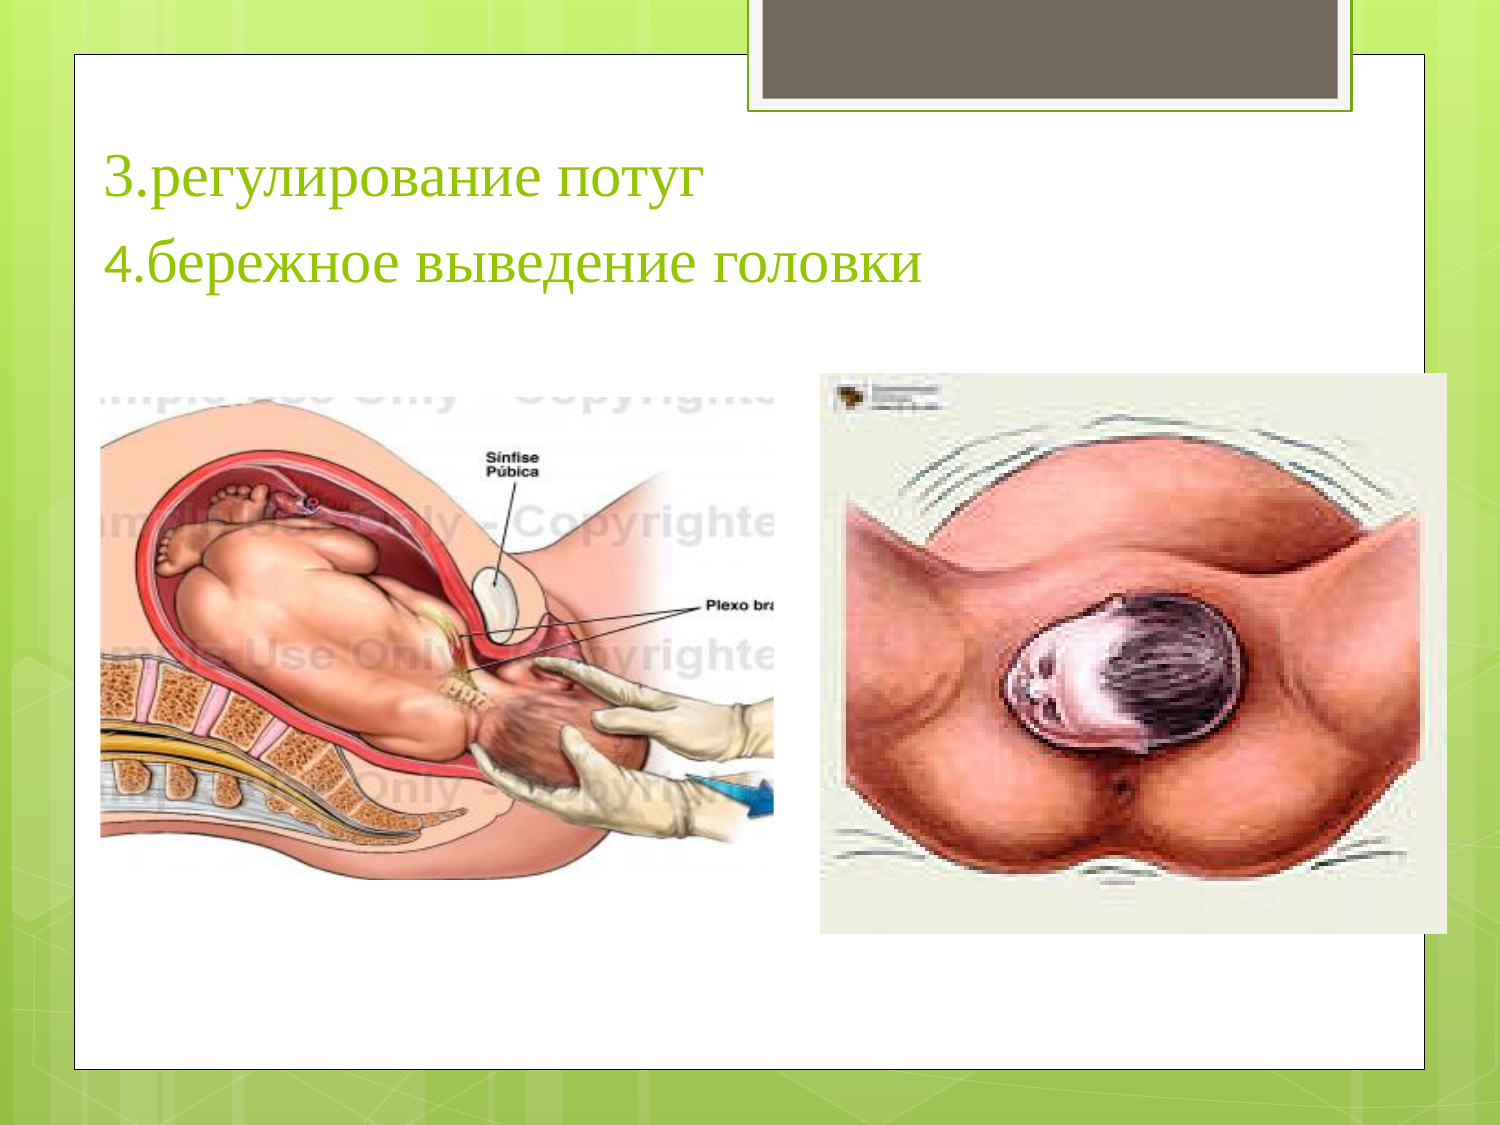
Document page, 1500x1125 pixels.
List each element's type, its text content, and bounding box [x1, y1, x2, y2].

picture [820, 373, 1448, 934]
title 3.регулирование потуг 4.бережное выведение головки [88, 113, 1412, 303]
picture [100, 396, 774, 881]
